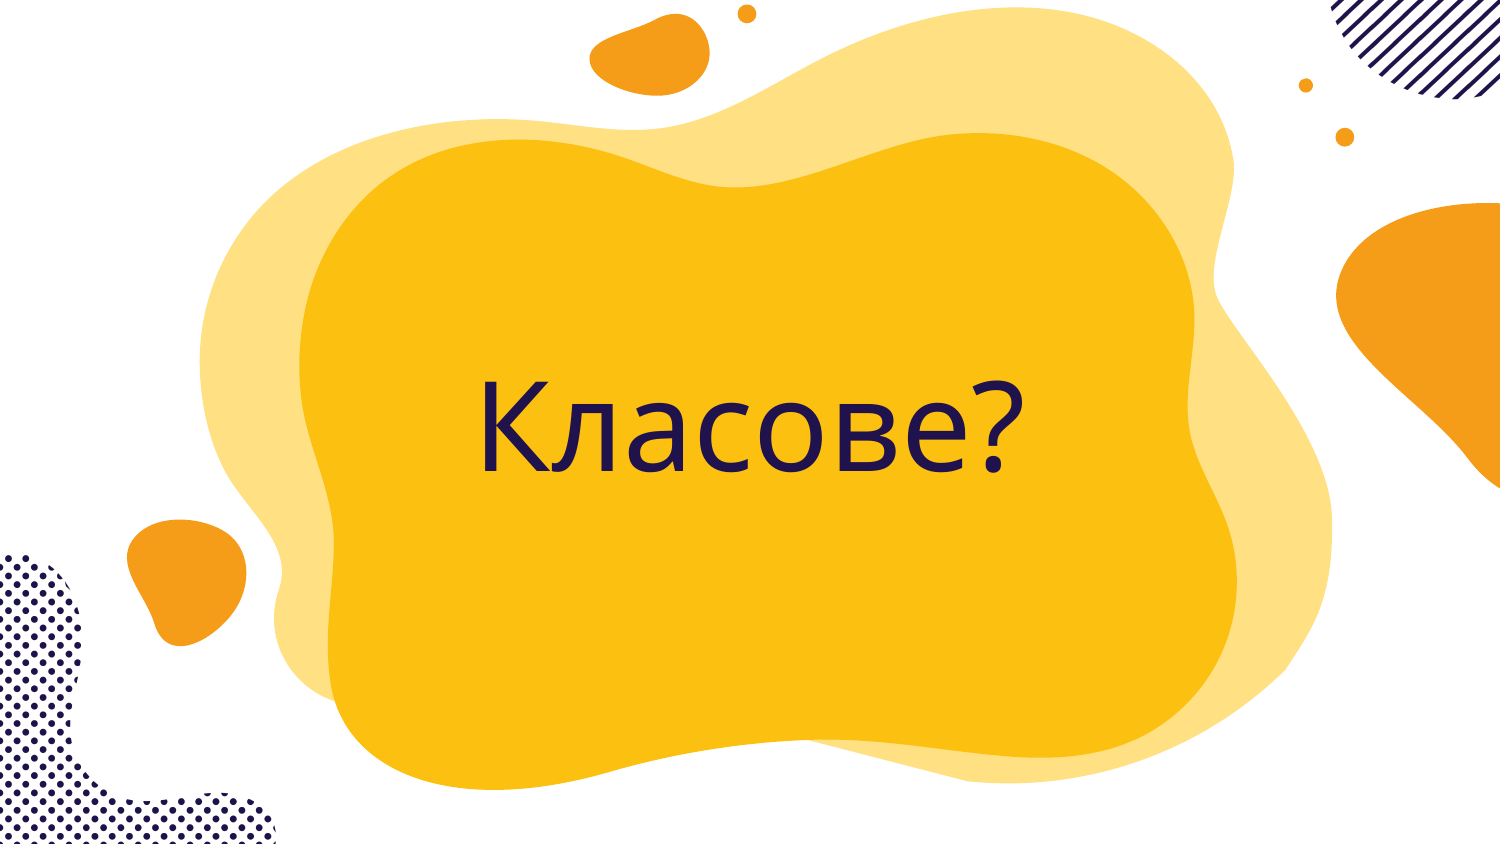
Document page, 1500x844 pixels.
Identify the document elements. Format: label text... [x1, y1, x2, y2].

title Класове? [225, 370, 1274, 473]
picture [0, 555, 276, 844]
picture [1326, 0, 1500, 126]
